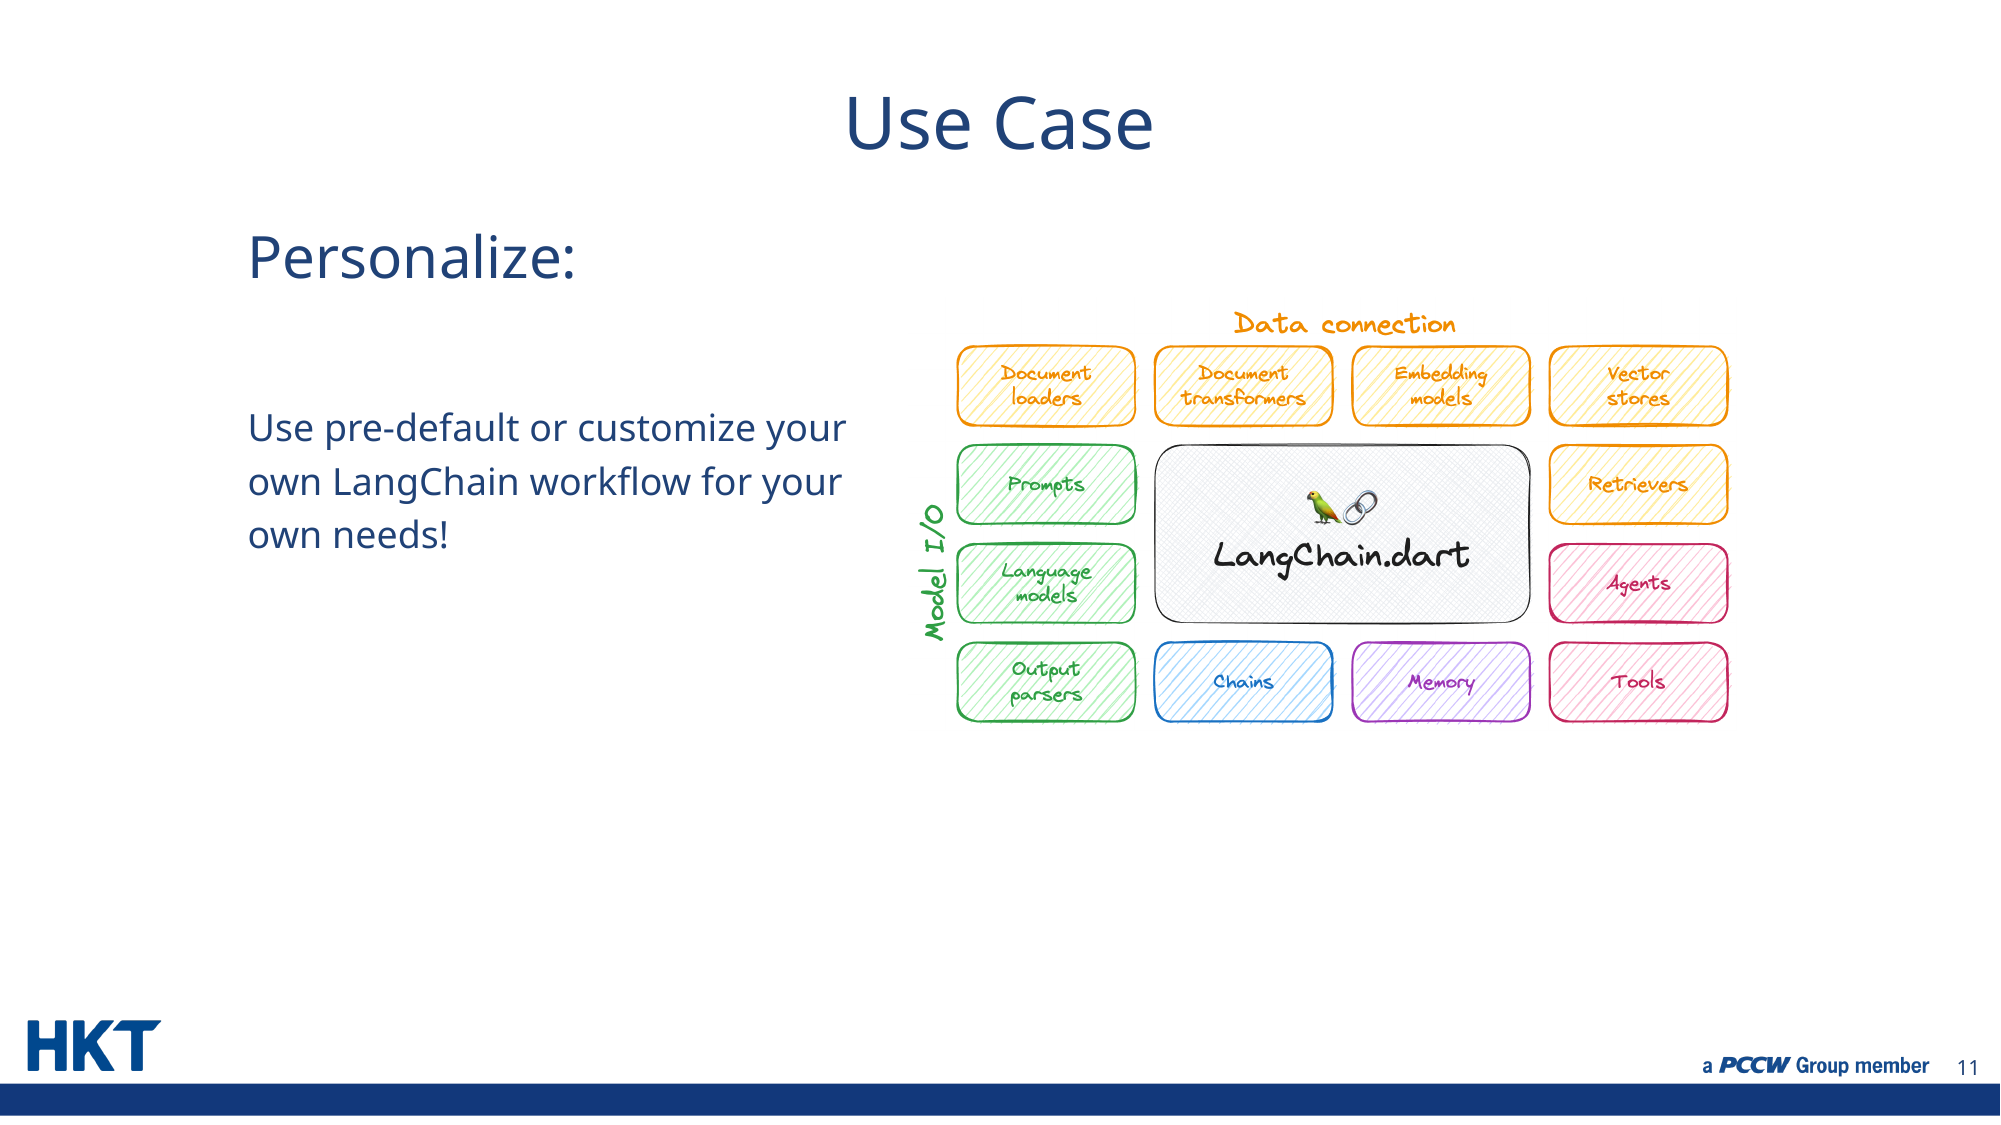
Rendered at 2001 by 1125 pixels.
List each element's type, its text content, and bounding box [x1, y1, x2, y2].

picture [27, 1008, 163, 1071]
text_box Use Case [326, 68, 1674, 173]
picture [908, 297, 1737, 731]
text_box Personalize: [231, 189, 1737, 307]
text_box Use pre-default or customize your own LangChain workflow for your own needs! [231, 377, 898, 574]
